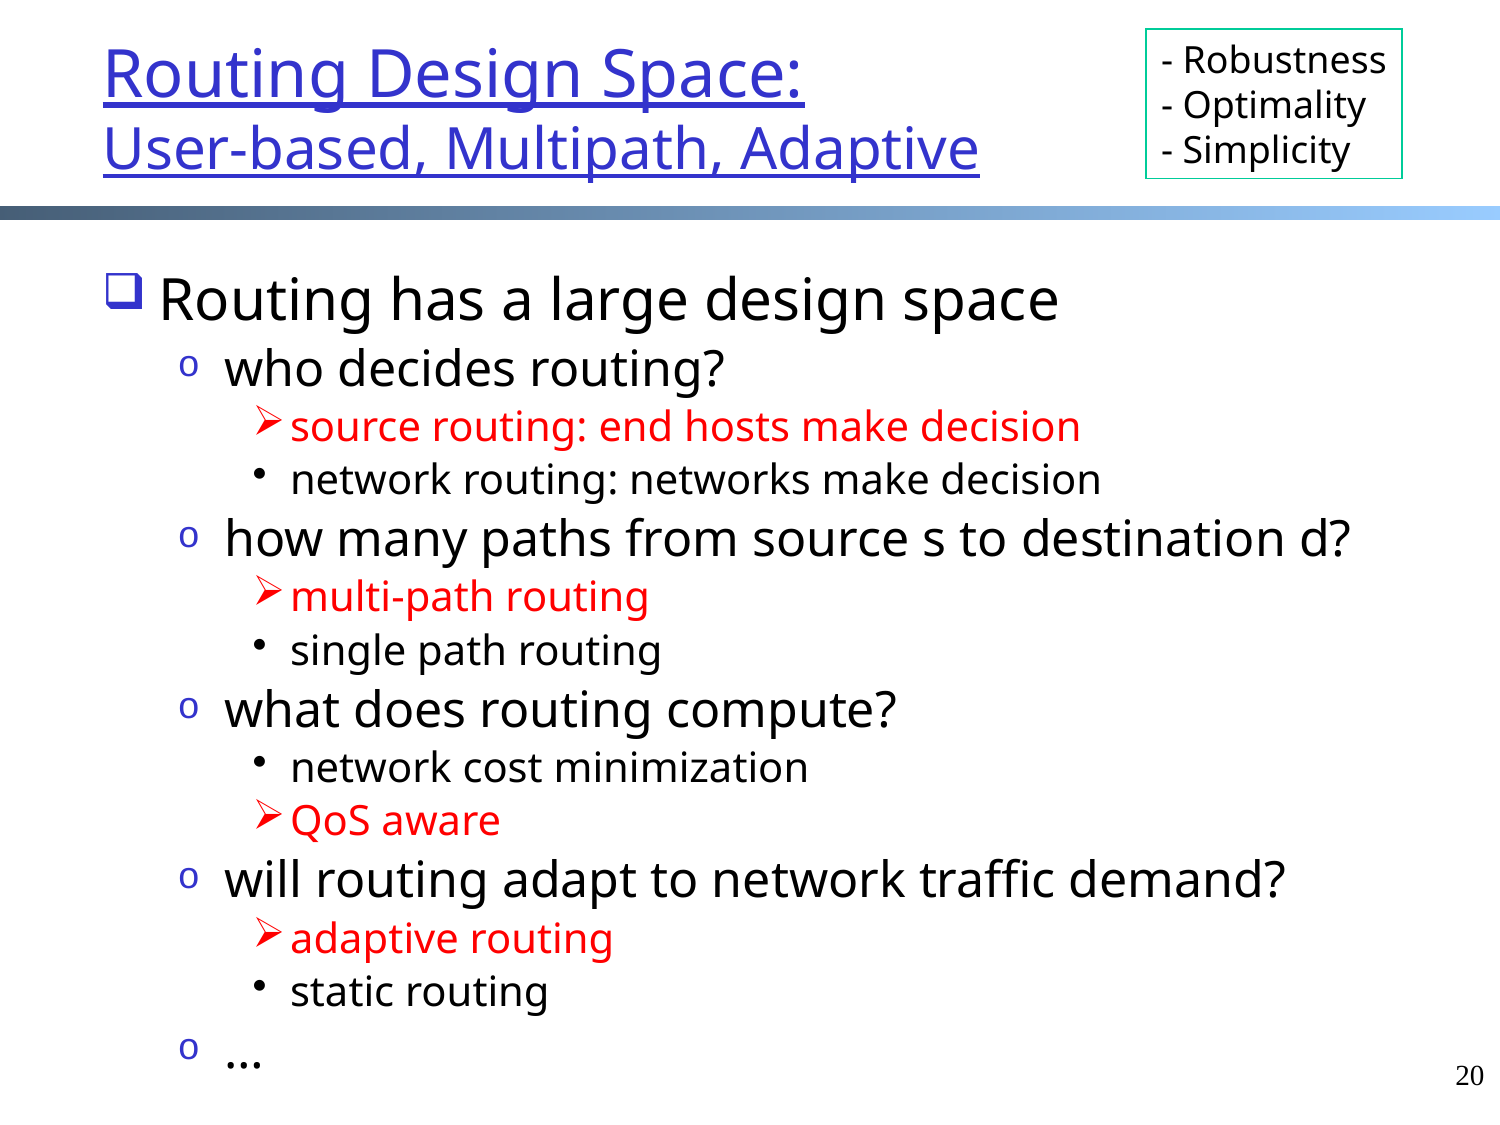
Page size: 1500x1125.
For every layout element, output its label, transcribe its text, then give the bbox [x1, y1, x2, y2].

text_box - Robustness - Optimality - Simplicity [1146, 28, 1402, 179]
list Routing has a large design space who decides routing? source routing: end hosts make decision network routing: networks make decision how many paths from source s to destination d? multi-path routing single path routing what does routing compute? network cost minimization QoS aware will routing adapt to network traffic demand? adaptive routing static routing … [87, 262, 1432, 1025]
title Routing Design Space: User-based, Multipath, Adaptive [87, 11, 1404, 200]
slide_number 20 [1187, 1048, 1500, 1124]
